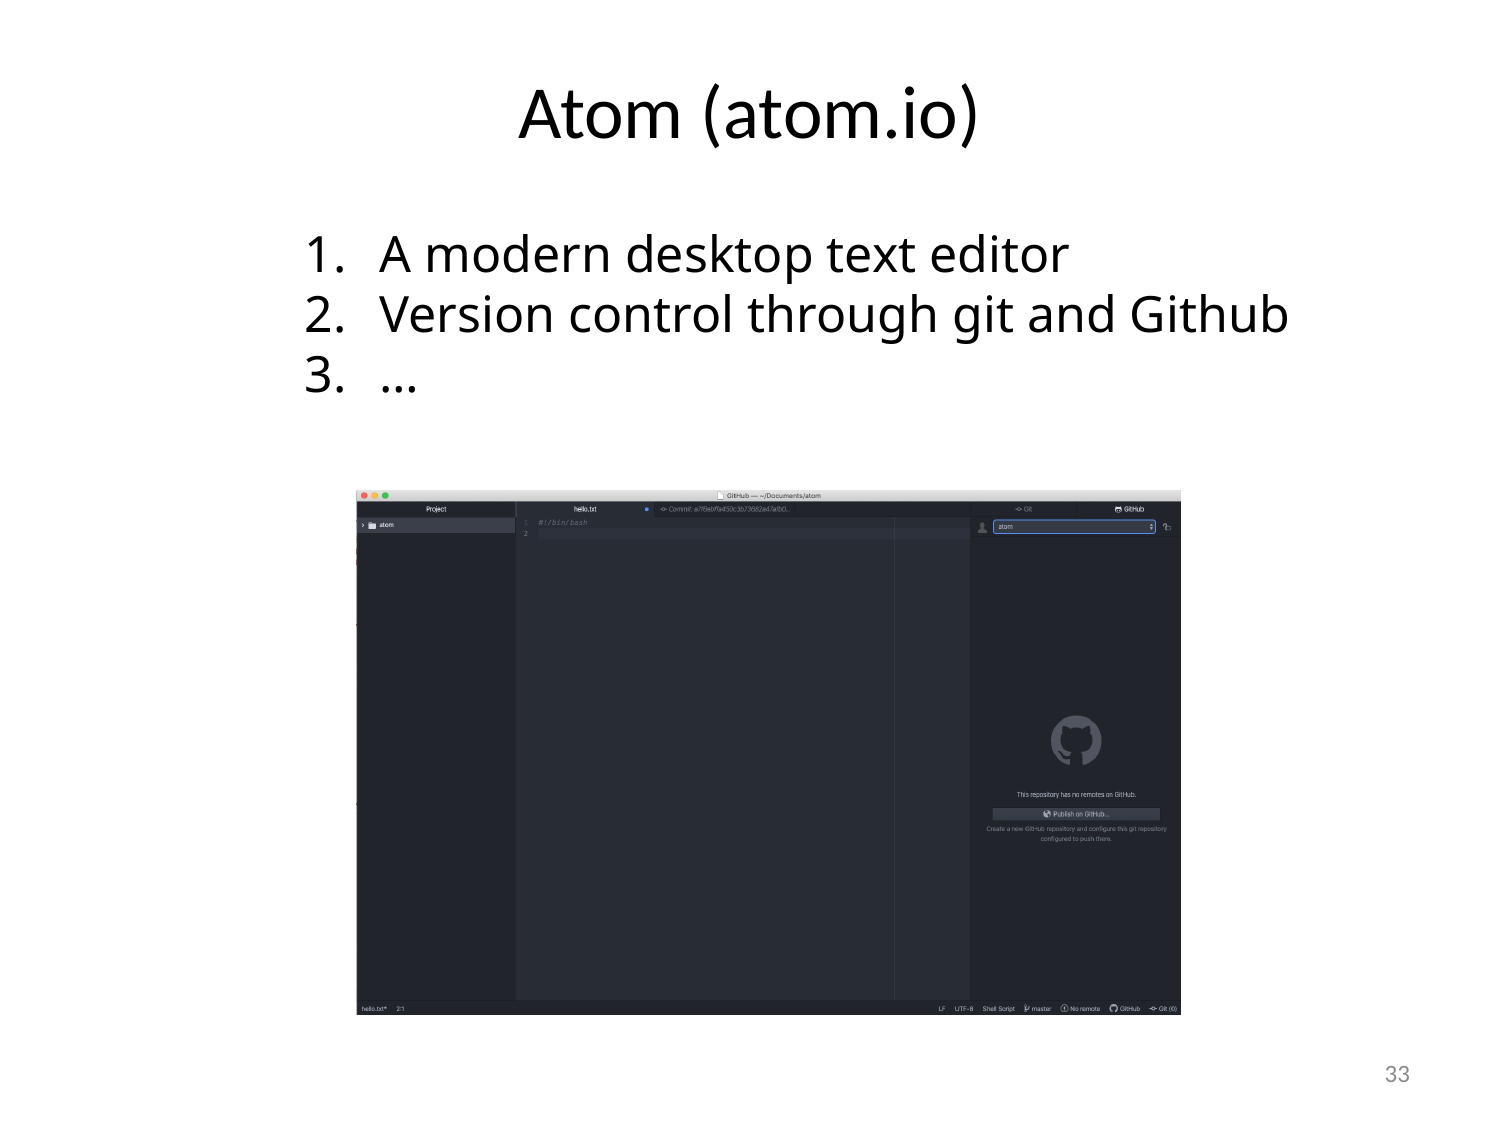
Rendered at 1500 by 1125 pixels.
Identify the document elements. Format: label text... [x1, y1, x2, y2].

title Atom (atom.io) [75, 45, 1425, 172]
picture [355, 490, 1181, 1015]
text_box A modern desktop text editor Version control through git and Github … [289, 214, 1306, 410]
slide_number 33 [1074, 1042, 1425, 1103]
